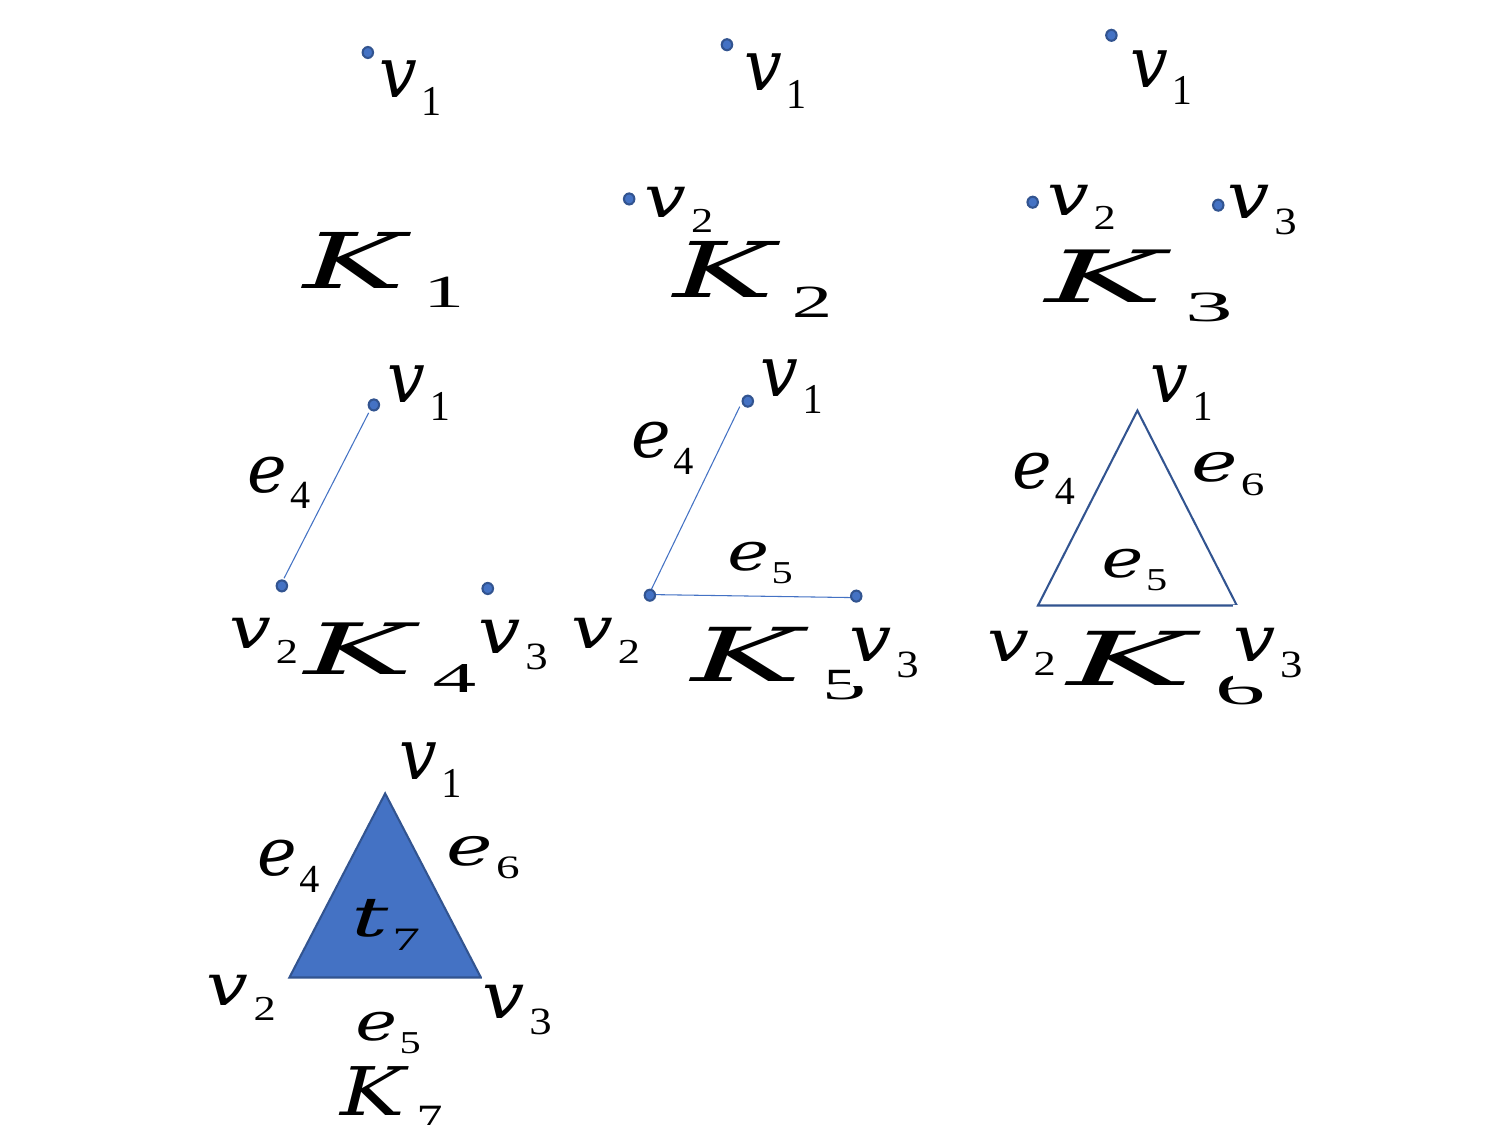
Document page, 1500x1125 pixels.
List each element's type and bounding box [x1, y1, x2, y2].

text_box [149, 16, 1383, 1125]
